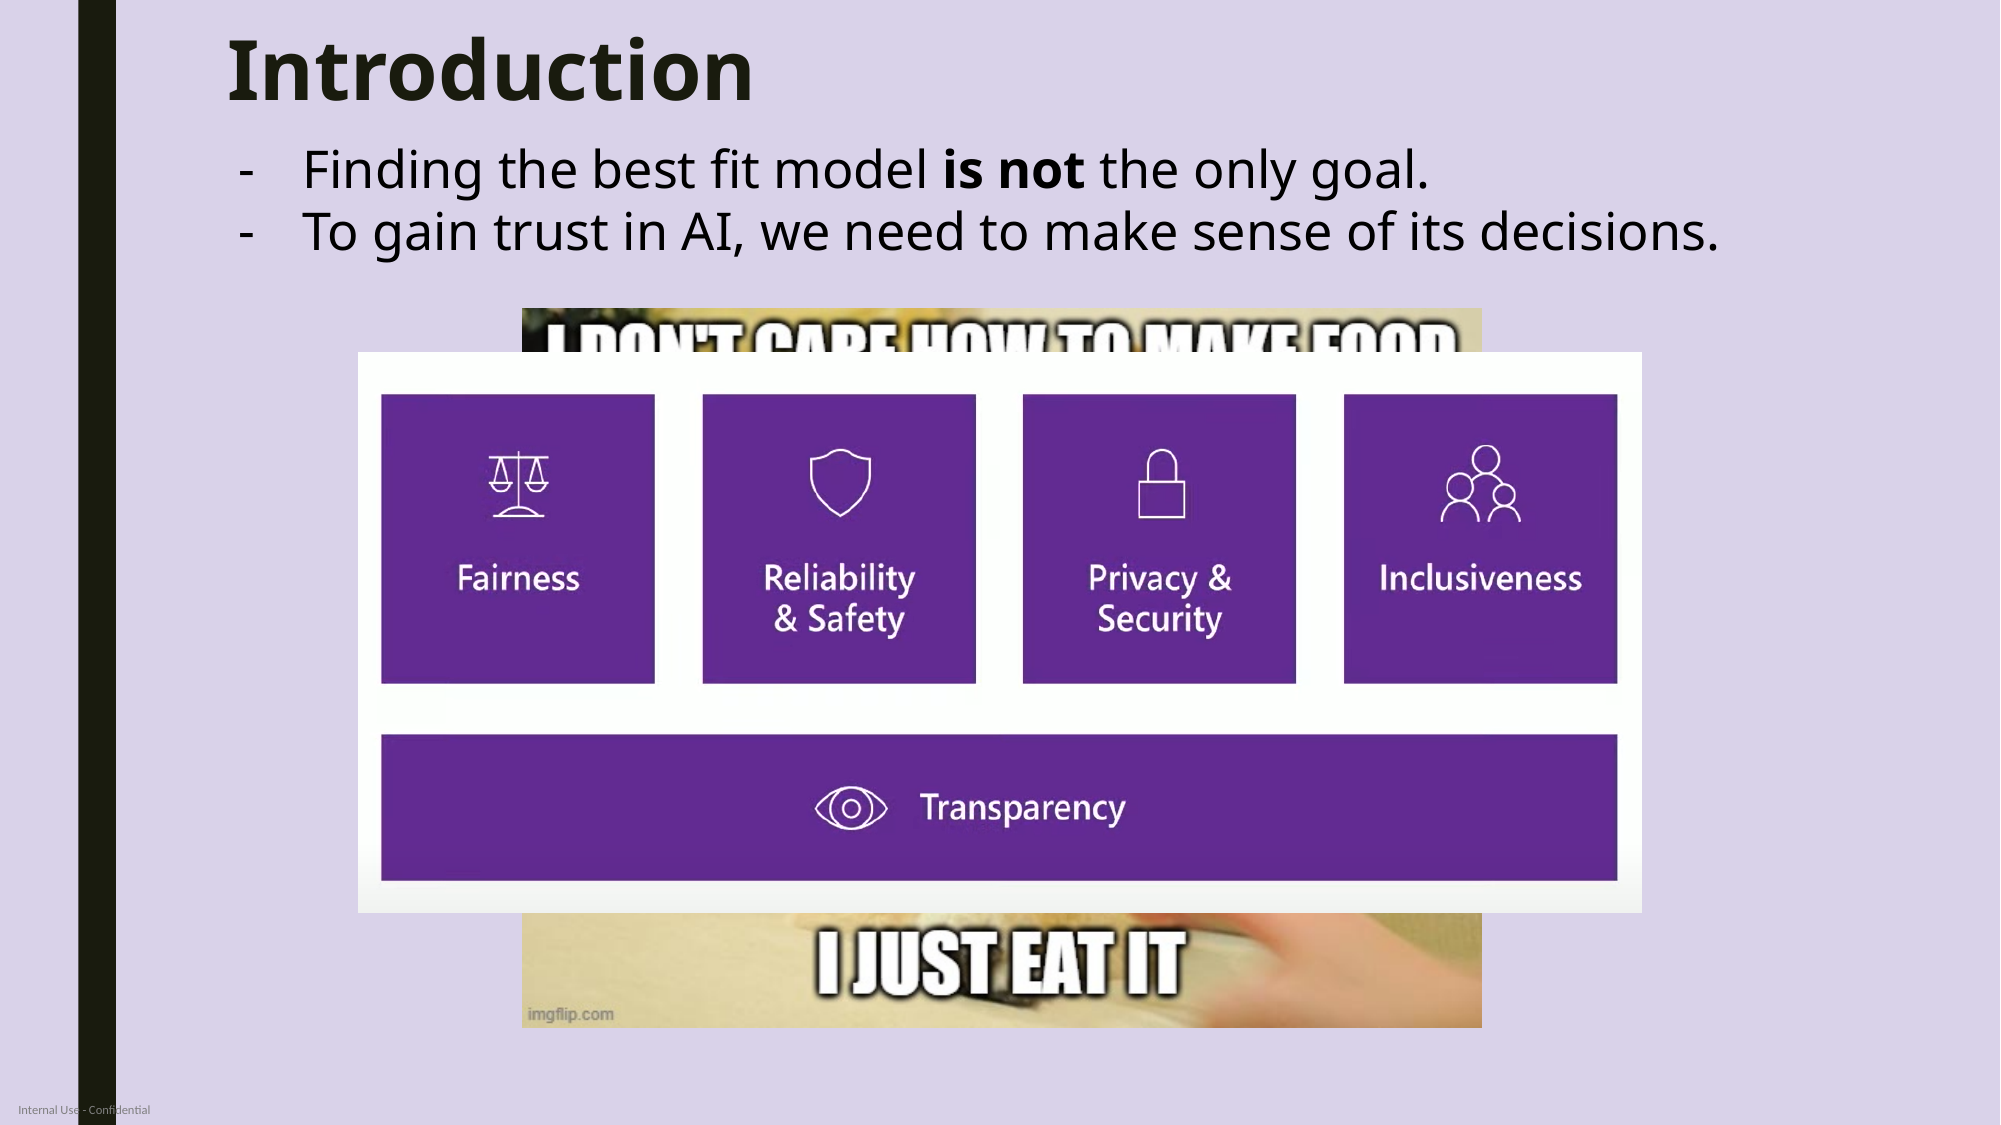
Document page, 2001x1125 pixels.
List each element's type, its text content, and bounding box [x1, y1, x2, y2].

text_box Finding the best fit model is not the only goal. To gain trust in AI, we need to make sense of its decisions. [212, 121, 1947, 280]
title Introduction [212, 22, 1788, 121]
picture [358, 308, 1642, 1028]
